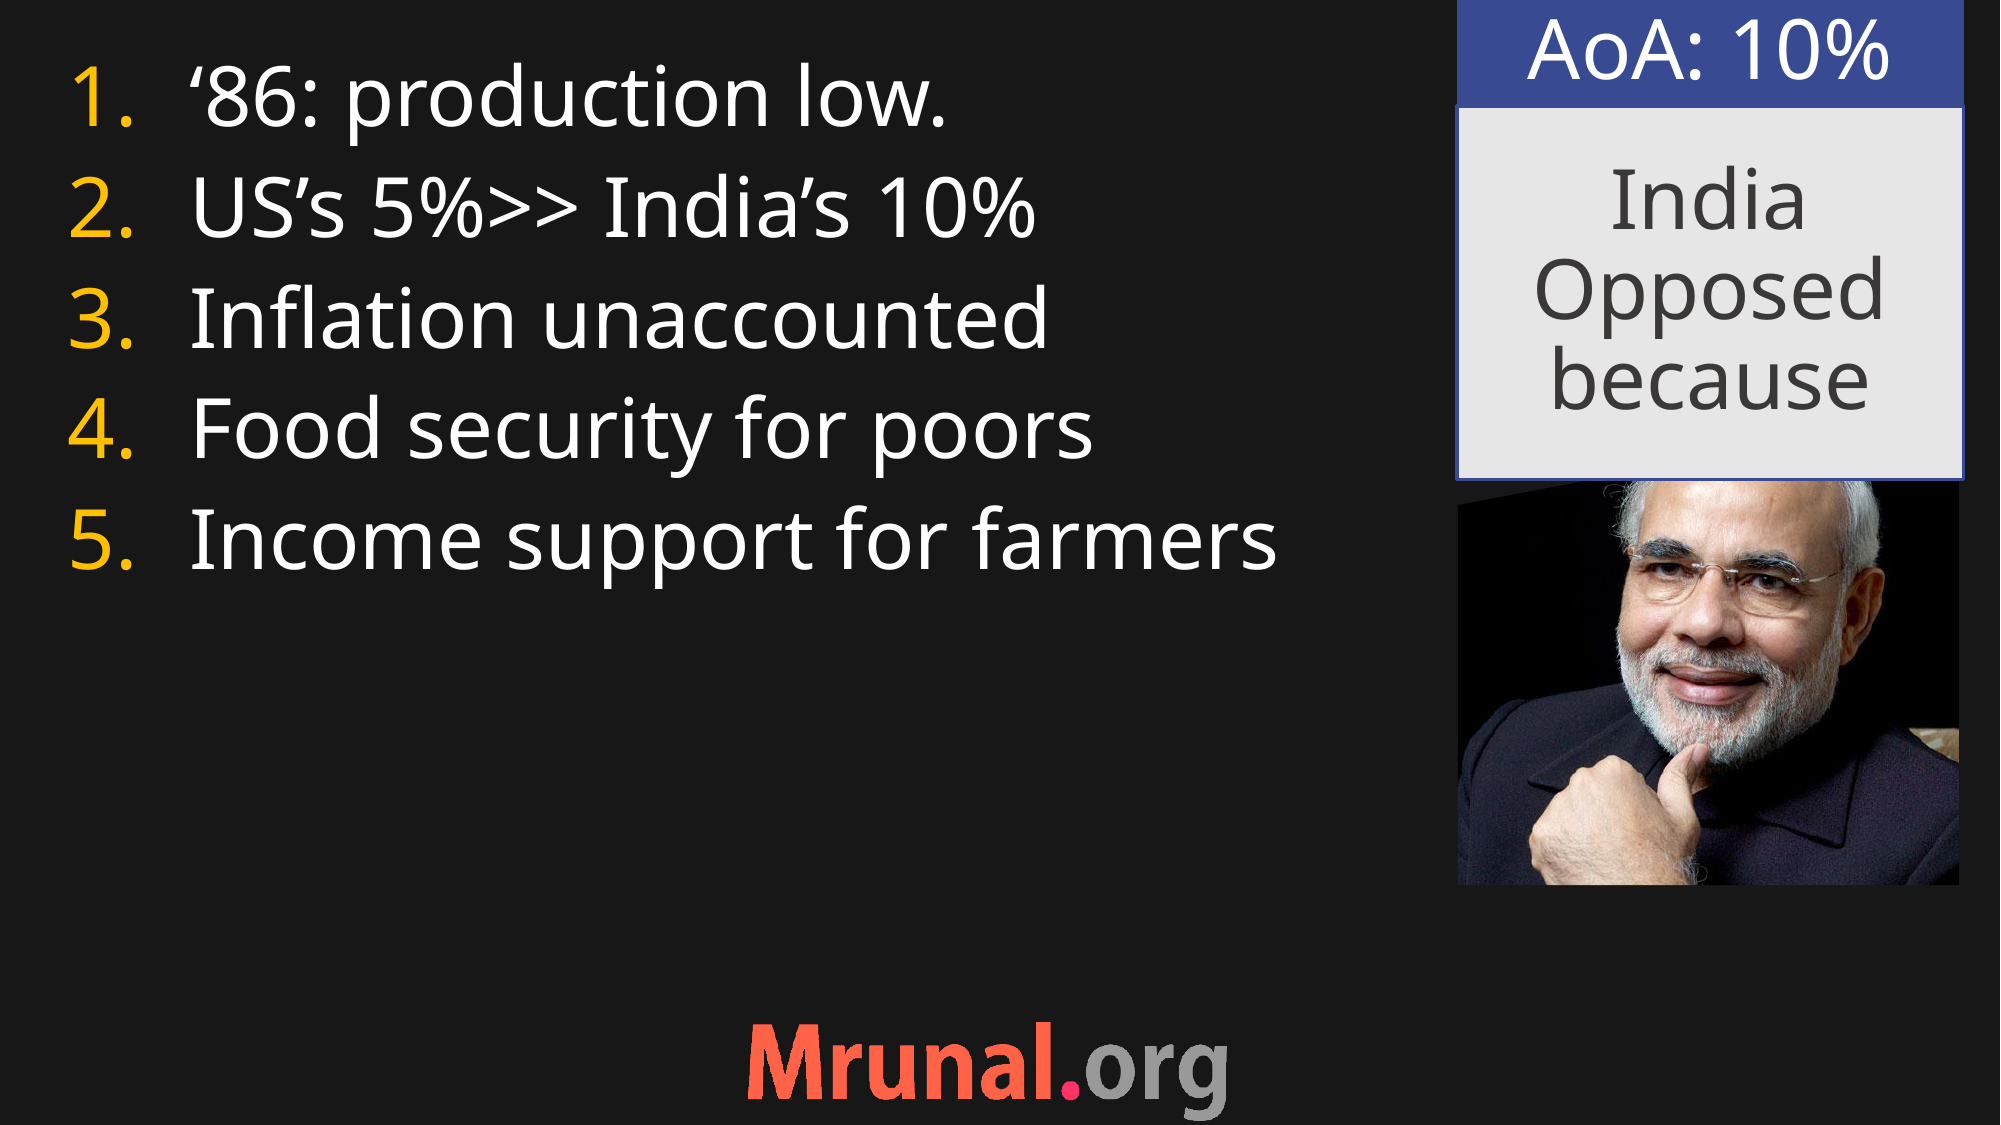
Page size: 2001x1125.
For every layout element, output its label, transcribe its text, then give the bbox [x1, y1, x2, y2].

list ‘86: production low. US’s 5%>> India’s 10% Inflation unaccounted Food security for poors Income support for farmers [52, 47, 1447, 1014]
picture [741, 1014, 1230, 1125]
list AoA: 10% [1457, 0, 1964, 106]
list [1457, 409, 1960, 886]
title India Opposed because [1455, 104, 1965, 481]
